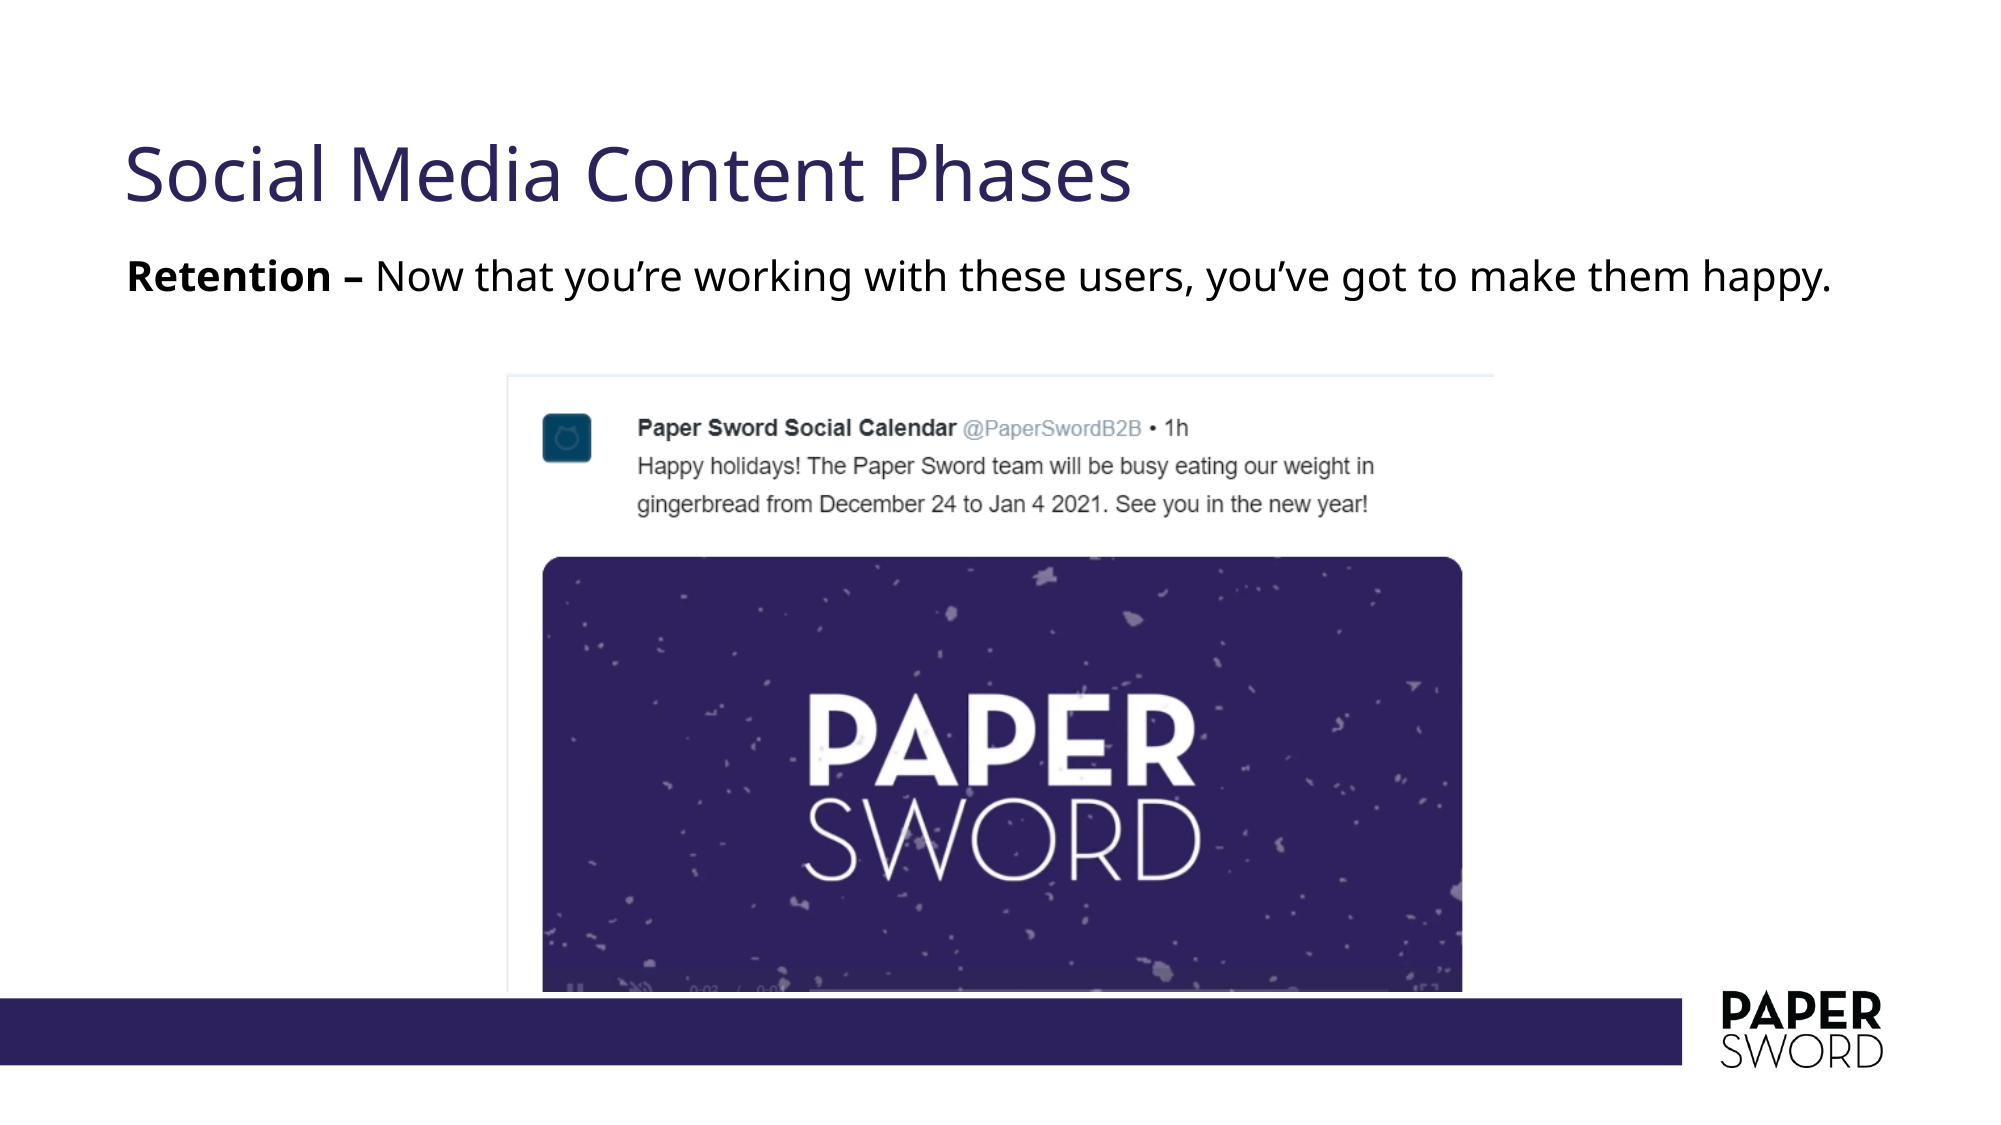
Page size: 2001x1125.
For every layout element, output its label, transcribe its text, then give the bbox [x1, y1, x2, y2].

picture [506, 373, 1494, 992]
title Social Media Content Phases [109, 109, 1880, 227]
picture [1720, 990, 1883, 1068]
list Retention – Now that you’re working with these users, you’ve got to make them happy. [111, 232, 1913, 878]
